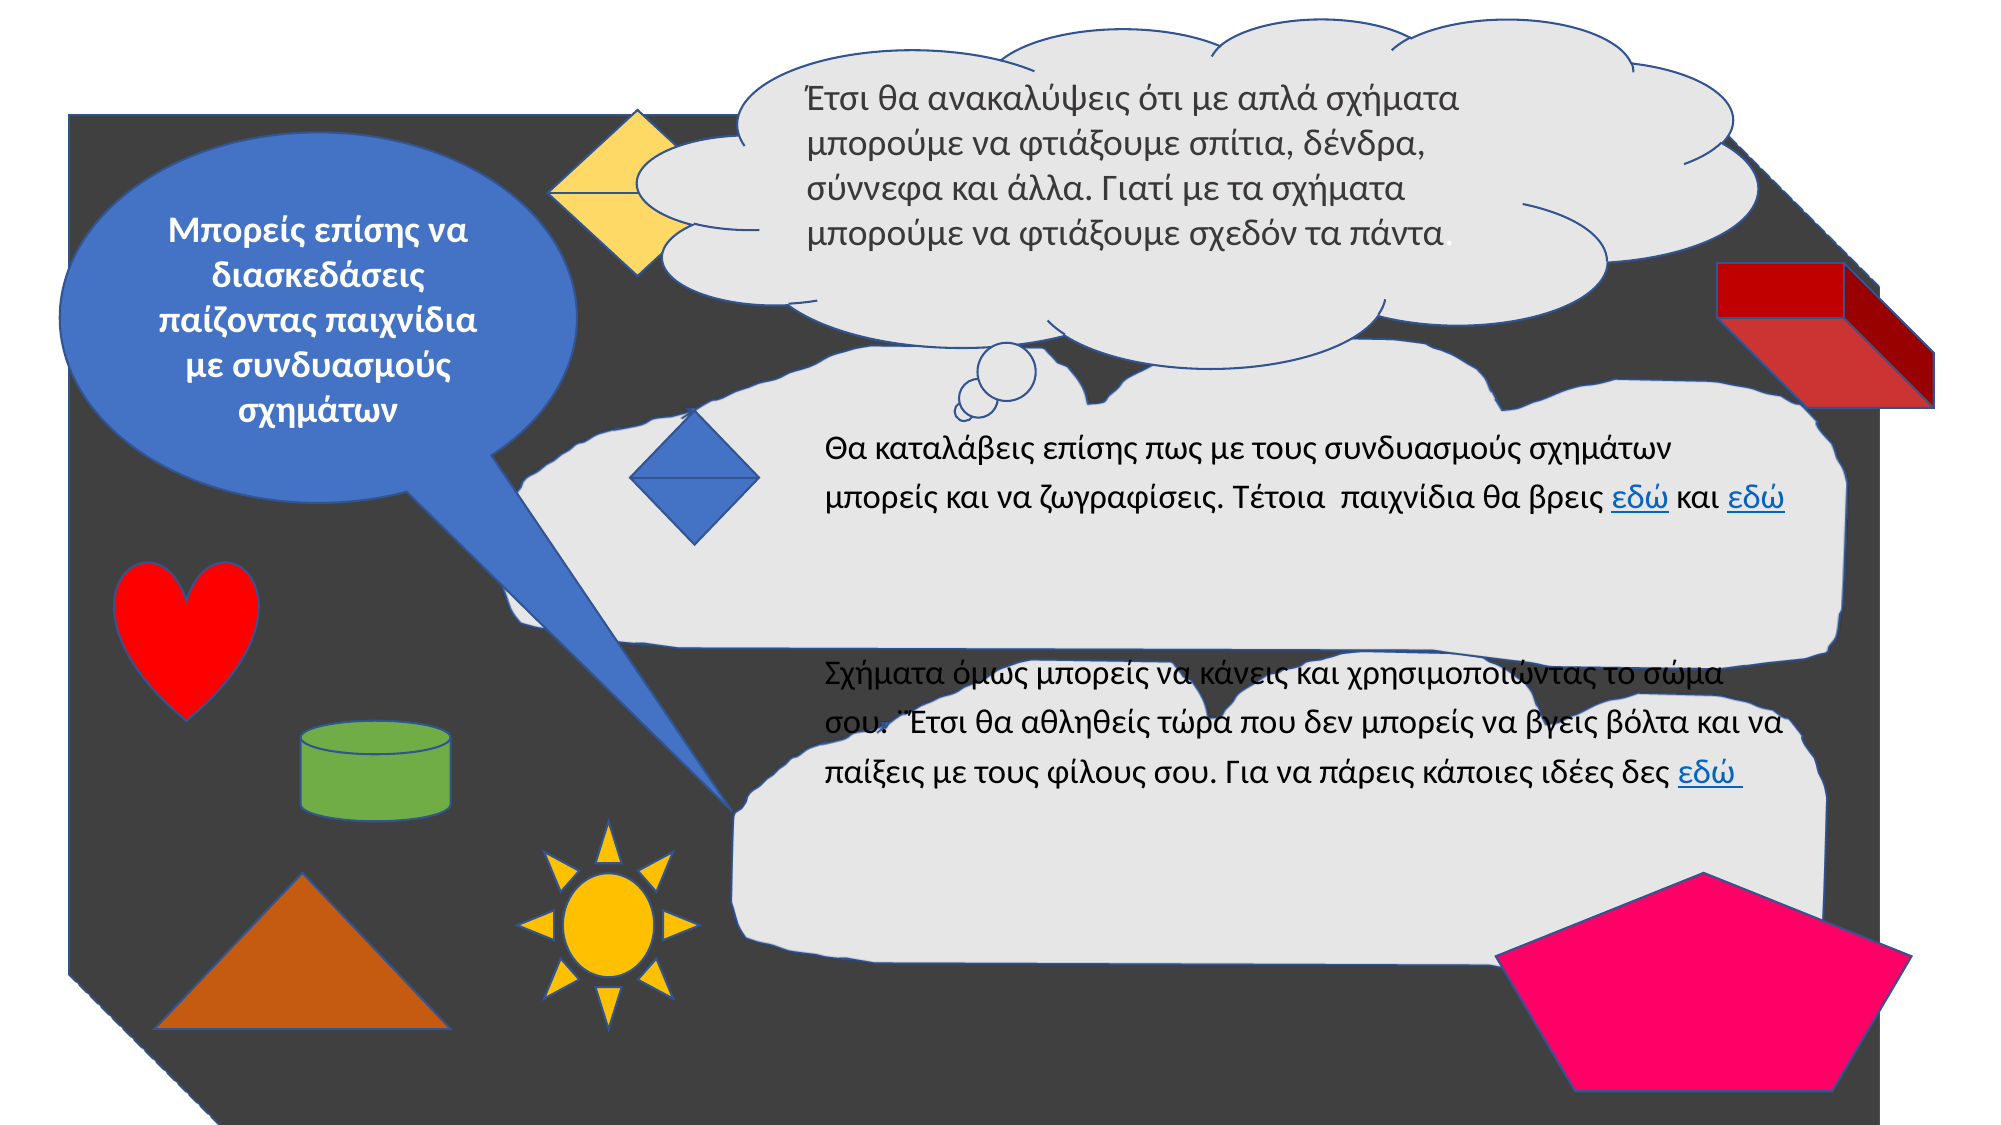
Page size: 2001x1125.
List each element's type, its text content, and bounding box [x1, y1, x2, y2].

text_box [1880, 297, 1935, 409]
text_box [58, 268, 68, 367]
text_box Έτσι θα ανακαλύψεις ότι με απλά σχήματα μπορούμε να φτιάξουμε σπίτια, δένδρα, σύννεφα και άλλα. Γιατί με τα σχήματα μπορούμε να φτιάξουμε σχεδόν τα πάντα. [737, 18, 1734, 114]
text_box [1880, 942, 1914, 1012]
text_box [631, 108, 644, 114]
picture [68, 114, 1880, 1125]
